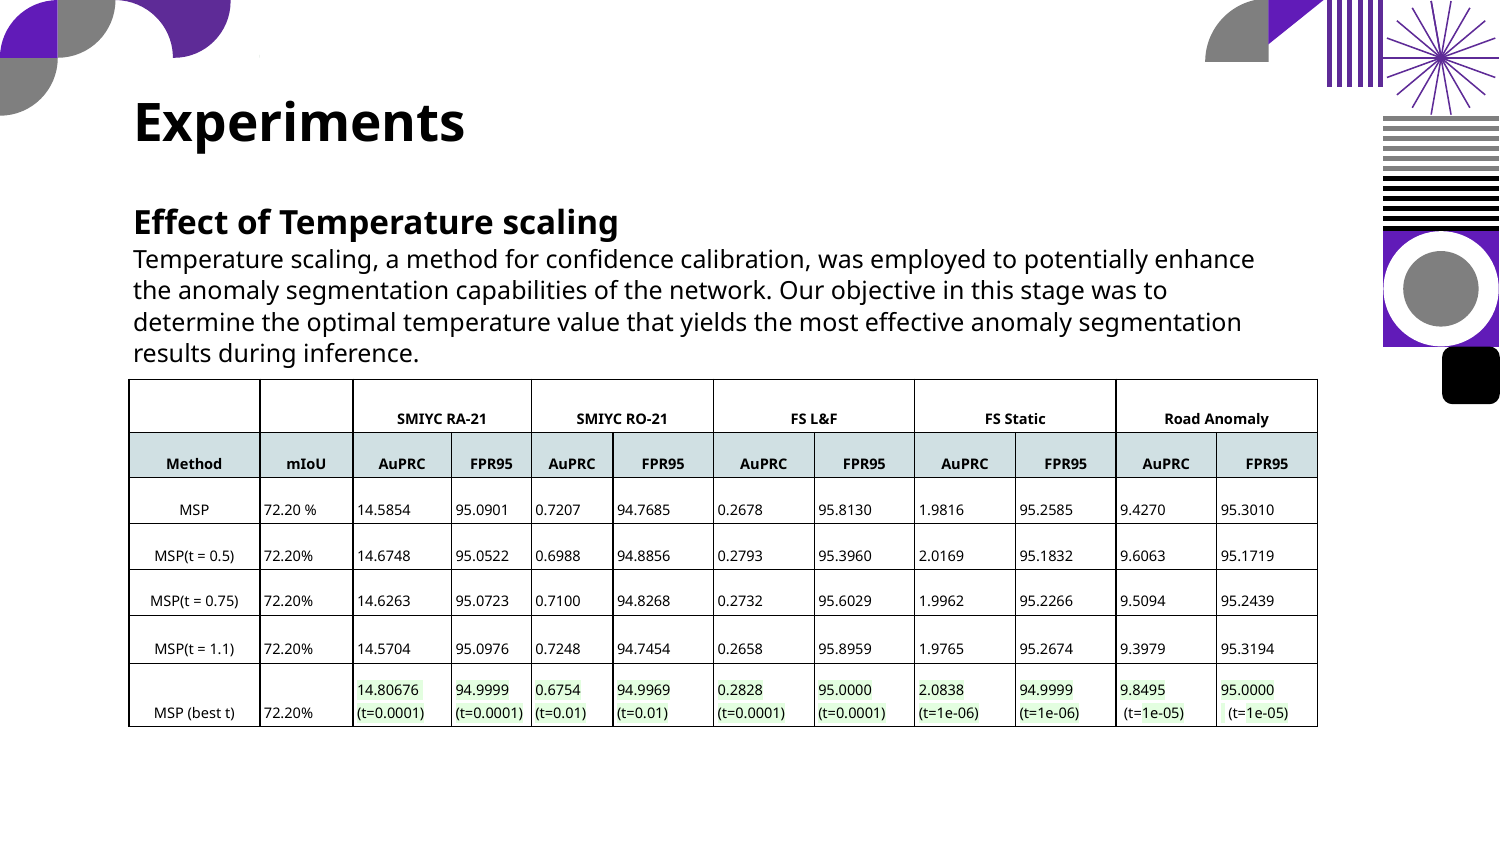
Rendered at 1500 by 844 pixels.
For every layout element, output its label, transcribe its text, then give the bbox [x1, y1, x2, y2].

table_cell 9.8495 (t=1e-05) [1117, 664, 1216, 726]
table_cell AuPRC [714, 433, 814, 477]
table_cell 0.7100 [532, 570, 612, 615]
table_cell FPR95 [614, 433, 713, 477]
table_header FS Static [915, 380, 1115, 432]
table_cell 94.9969 (t=0.01) [614, 664, 713, 726]
table_cell FPR95 [452, 433, 531, 477]
table_cell 95.0976 [452, 616, 531, 663]
table_cell 72.20% [261, 570, 352, 615]
table_cell FPR95 [815, 433, 914, 477]
table_cell 94.8268 [614, 570, 713, 615]
table_cell 95.0000 (t=1e-05) [1217, 664, 1317, 726]
table_cell 14.80676 (t=0.0001) [354, 664, 451, 726]
table_cell 0.2793 [714, 524, 814, 569]
table_cell 95.3010 [1217, 478, 1317, 523]
table_cell MSP [130, 478, 259, 523]
table_cell 95.2585 [1016, 478, 1115, 523]
table_cell 0.6988 [532, 524, 612, 569]
table_cell Method [130, 433, 259, 477]
table_cell 9.5094 [1117, 570, 1216, 615]
table_cell 72.20 % [261, 478, 352, 523]
table_cell 72.20% [261, 616, 352, 663]
table_header SMIYC RA-21 [354, 380, 531, 432]
table_cell 95.2266 [1016, 570, 1115, 615]
table_cell mIoU [261, 433, 352, 477]
table_cell 2.0838 (t=1e-06) [915, 664, 1015, 726]
table_cell AuPRC [1117, 433, 1216, 477]
table_cell MSP(t = 0.75) [130, 570, 259, 615]
table_cell FPR95 [1217, 433, 1317, 477]
table_cell 1.9765 [915, 616, 1015, 663]
text_box Effect of Temperature scaling Temperature scaling, a method for confidence calibration, was employed to potentially enhance the anomaly segmentation capabilities of the network. Our objective in this stage was to determine the optimal temperature value that yields the most effective anomaly segmentation results during inference. [118, 184, 1307, 383]
table_header [130, 380, 259, 432]
table_cell 95.3194 [1217, 616, 1317, 663]
table_cell 95.1832 [1016, 524, 1115, 569]
table_header Road Anomaly [1117, 380, 1317, 432]
table_header FS L&F [714, 380, 914, 432]
table_cell 0.2732 [714, 570, 814, 615]
table_cell 9.4270 [1117, 478, 1216, 523]
table_cell 9.6063 [1117, 524, 1216, 569]
table_cell 0.2678 [714, 478, 814, 523]
table_cell 2.0169 [915, 524, 1015, 569]
table_cell AuPRC [915, 433, 1015, 477]
table_cell 0.2828 (t=0.0001) [714, 664, 814, 726]
table_cell 95.0723 [452, 570, 531, 615]
title Experiments [118, 72, 1382, 167]
table_cell MSP(t = 0.5) [130, 524, 259, 569]
table_cell 1.9816 [915, 478, 1015, 523]
table_cell 14.6748 [354, 524, 451, 569]
table_cell 95.0901 [452, 478, 531, 523]
table_cell 95.6029 [815, 570, 914, 615]
table_cell 1.9962 [915, 570, 1015, 615]
table_cell 14.5854 [354, 478, 451, 523]
table_cell 94.7685 [614, 478, 713, 523]
table_cell FPR95 [1016, 433, 1115, 477]
table_cell 94.7454 [614, 616, 713, 663]
table_cell 94.8856 [614, 524, 713, 569]
table_header [261, 380, 352, 432]
table_cell 0.2658 [714, 616, 814, 663]
table_cell 94.9999 (t=1e-06) [1016, 664, 1115, 726]
table_cell 14.6263 [354, 570, 451, 615]
table_cell 95.3960 [815, 524, 914, 569]
table_cell 95.0522 [452, 524, 531, 569]
table_cell 0.7207 [532, 478, 612, 523]
table_cell 94.9999 (t=0.0001) [452, 664, 531, 726]
table_cell 0.7248 [532, 616, 612, 663]
table_cell 95.2439 [1217, 570, 1317, 615]
table_cell 14.5704 [354, 616, 451, 663]
table_cell AuPRC [532, 433, 612, 477]
table_cell MSP (best t) [130, 664, 259, 726]
table_cell 0.6754 (t=0.01) [532, 664, 612, 726]
table_cell 95.8959 [815, 616, 914, 663]
table_cell 9.3979 [1117, 616, 1216, 663]
table_cell 95.8130 [815, 478, 914, 523]
table_cell MSP(t = 1.1) [130, 616, 259, 663]
table_cell AuPRC [354, 433, 451, 477]
table_cell 72.20% [261, 664, 352, 726]
table_cell 72.20% [261, 524, 352, 569]
table_cell 95.0000 (t=0.0001) [815, 664, 914, 726]
table_header SMIYC RO-21 [532, 380, 713, 432]
table_cell 95.2674 [1016, 616, 1115, 663]
table_cell 95.1719 [1217, 524, 1317, 569]
